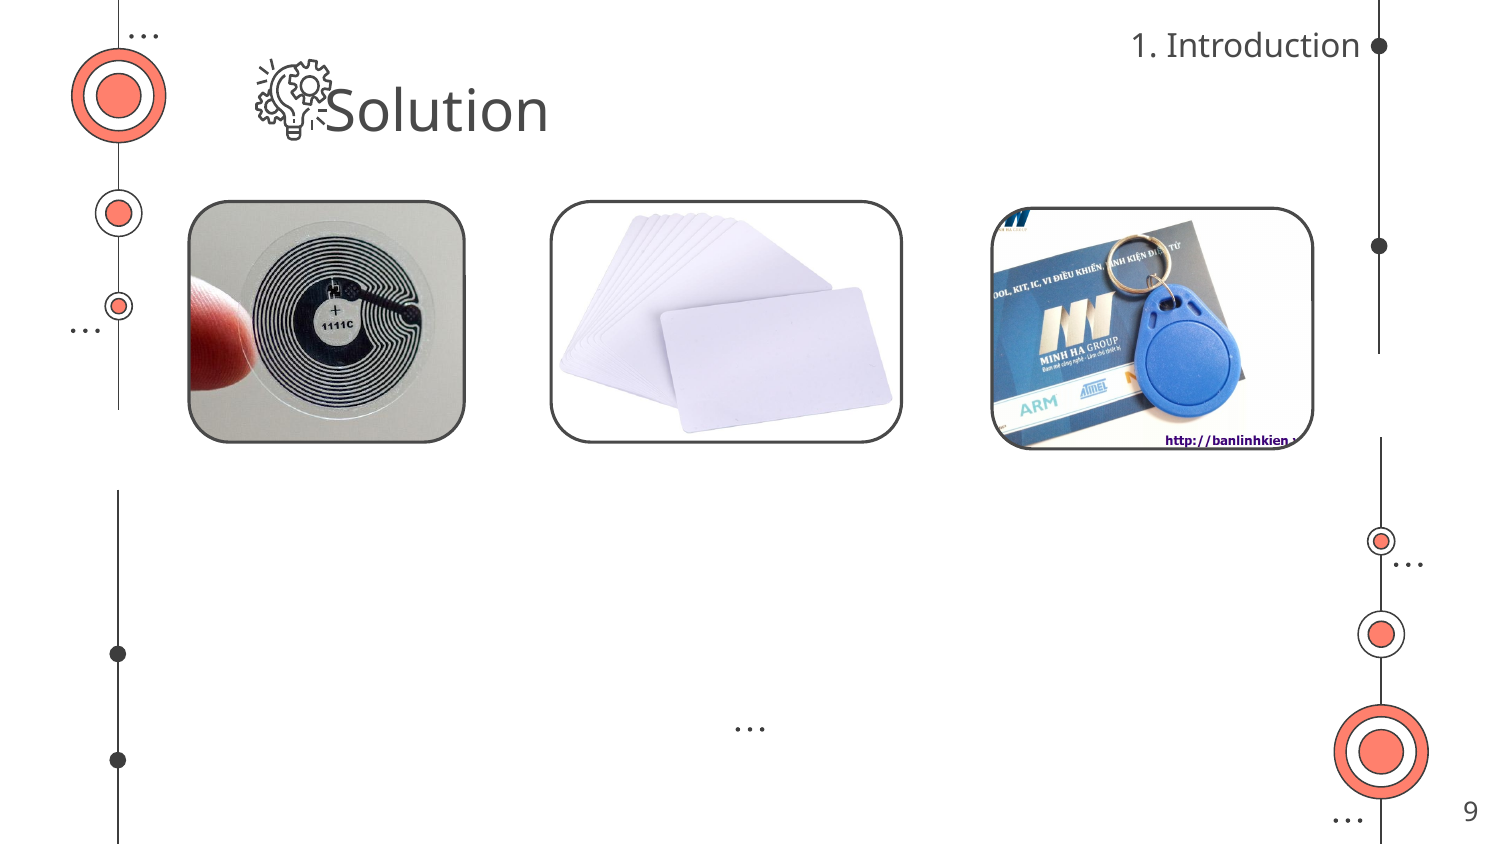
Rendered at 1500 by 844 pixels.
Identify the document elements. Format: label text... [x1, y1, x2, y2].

picture [991, 207, 1314, 450]
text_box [254, 58, 333, 141]
picture [188, 201, 465, 443]
title 1. Introduction [851, 8, 1500, 104]
slide_number 9 [1403, 779, 1494, 844]
picture [550, 201, 902, 443]
title Solution [330, 58, 582, 149]
